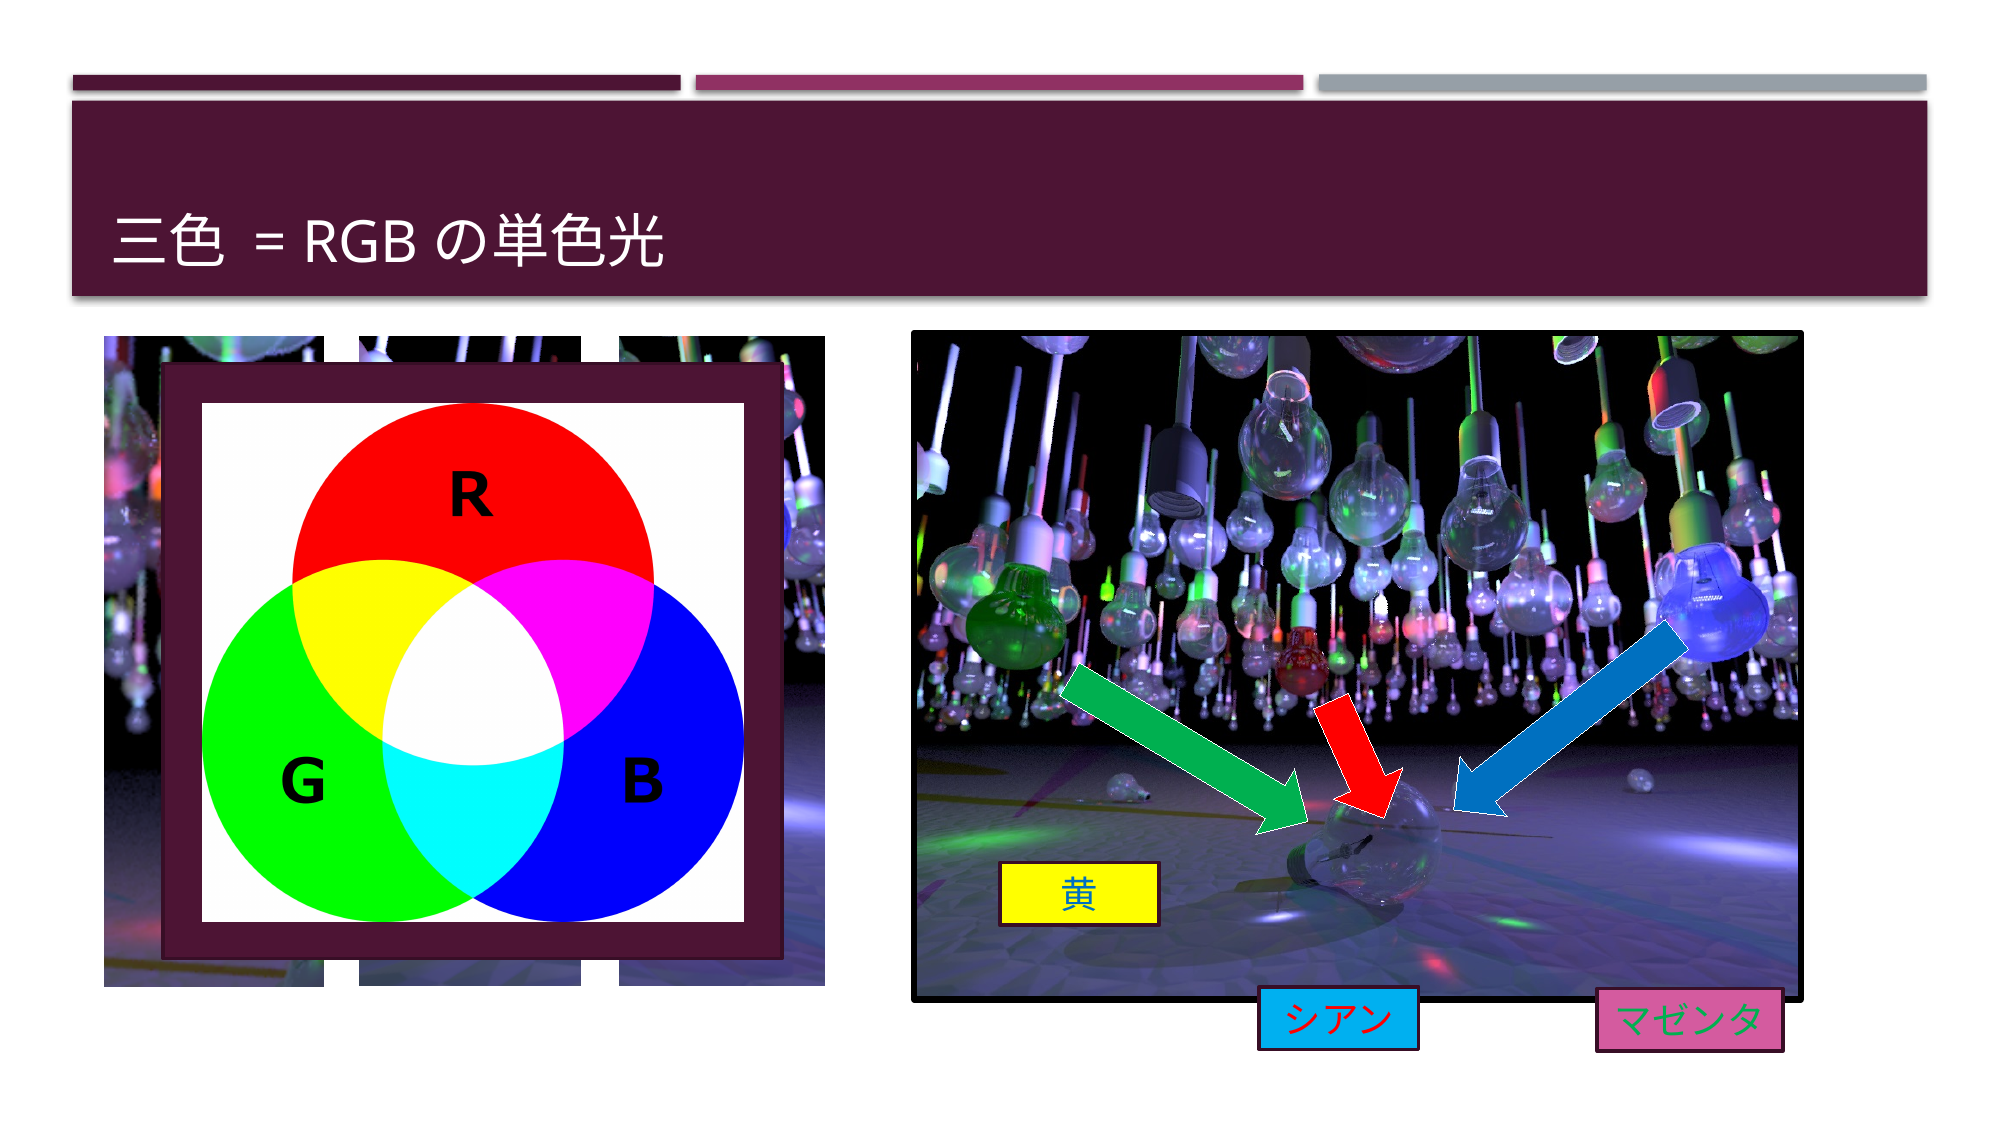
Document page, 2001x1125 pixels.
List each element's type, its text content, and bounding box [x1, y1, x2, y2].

picture [359, 960, 582, 987]
text_box シアン [1257, 1006, 1420, 1051]
picture [359, 335, 582, 363]
picture [619, 335, 826, 987]
text_box マゼンタ [1595, 1006, 1785, 1053]
picture [103, 336, 325, 988]
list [916, 335, 1798, 997]
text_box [162, 363, 783, 960]
title 三色 = RGBの単色光 [95, 115, 1905, 282]
